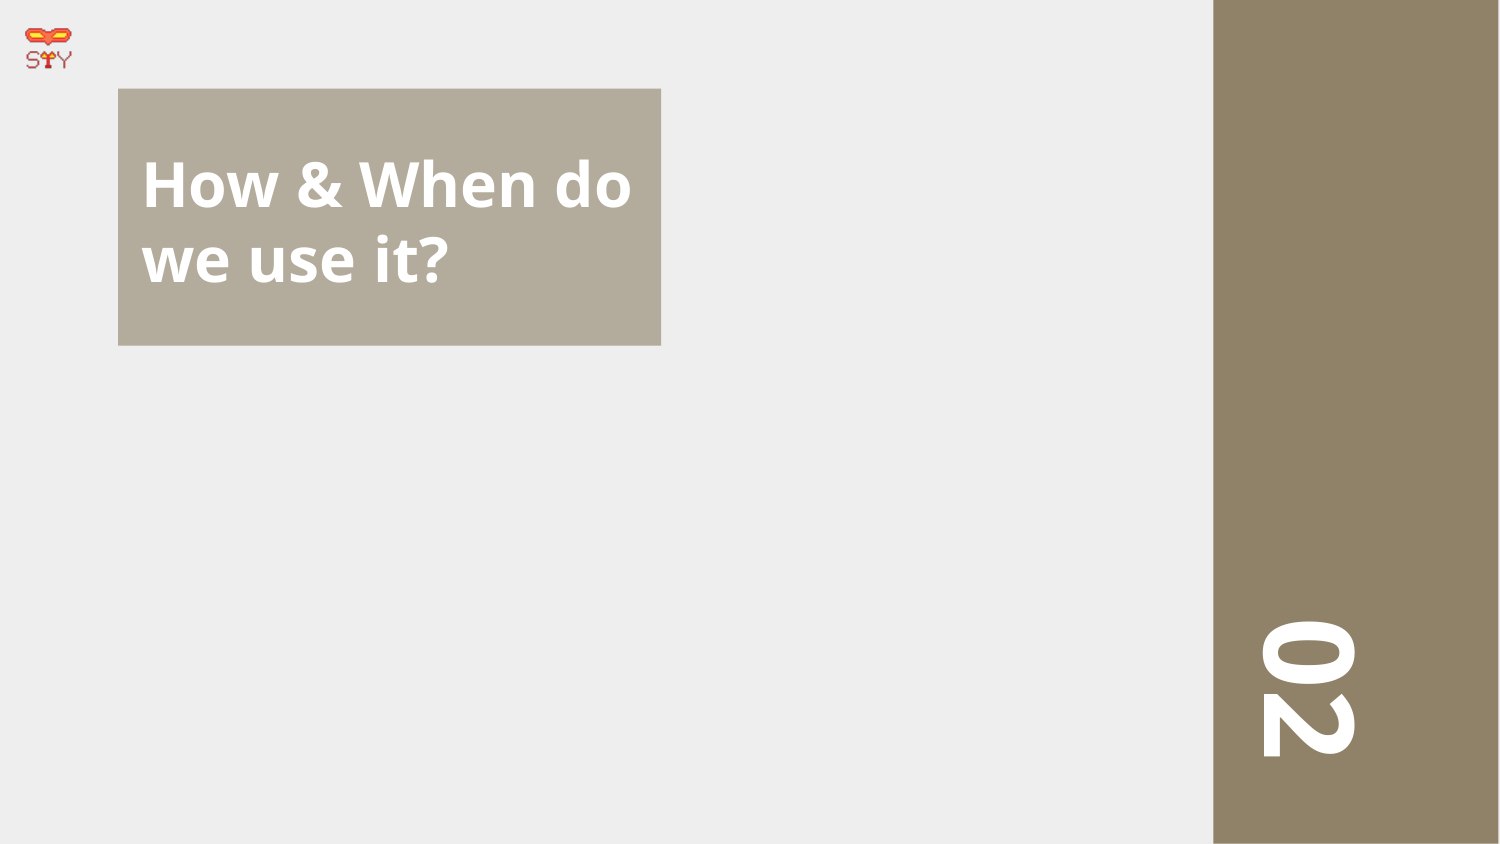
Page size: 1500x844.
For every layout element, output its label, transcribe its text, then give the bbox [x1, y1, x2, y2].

text_box [1213, 0, 1499, 844]
title 02 [1266, 490, 1362, 776]
picture [24, 24, 73, 73]
text_box [118, 88, 662, 346]
title How & When do we use it? [126, 214, 689, 310]
